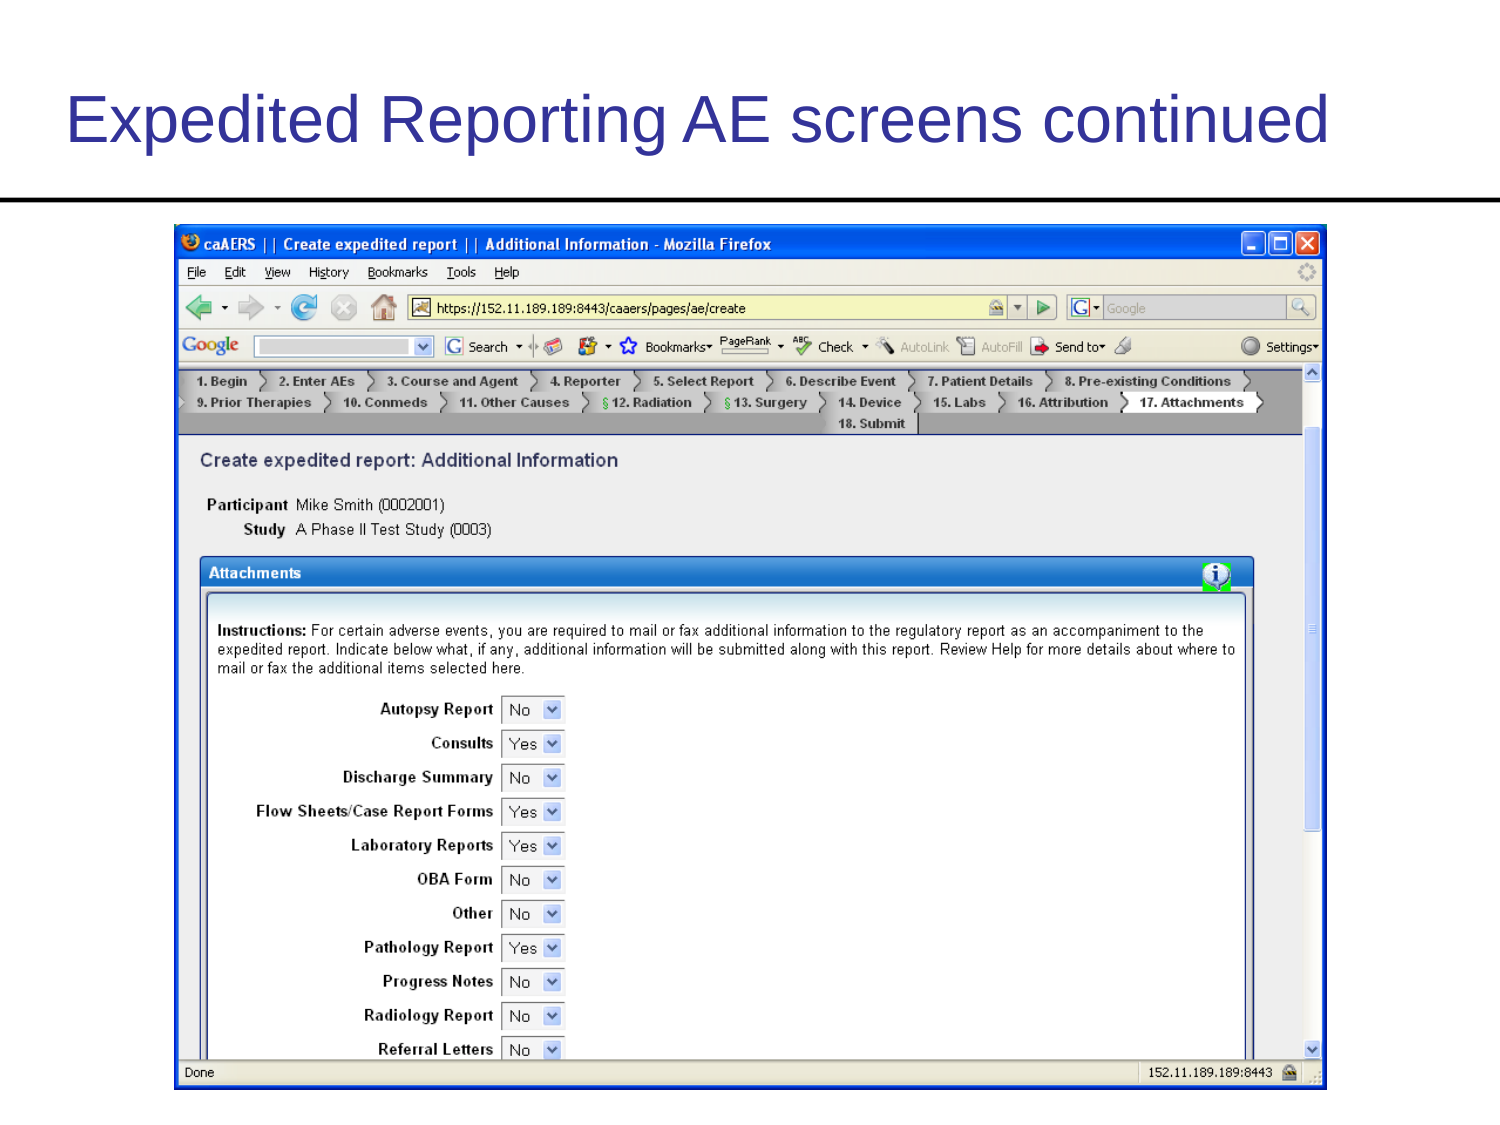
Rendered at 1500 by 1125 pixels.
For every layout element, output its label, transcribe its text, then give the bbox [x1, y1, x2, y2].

title Expedited Reporting AE screens continued [49, 62, 1401, 171]
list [174, 224, 1328, 1091]
